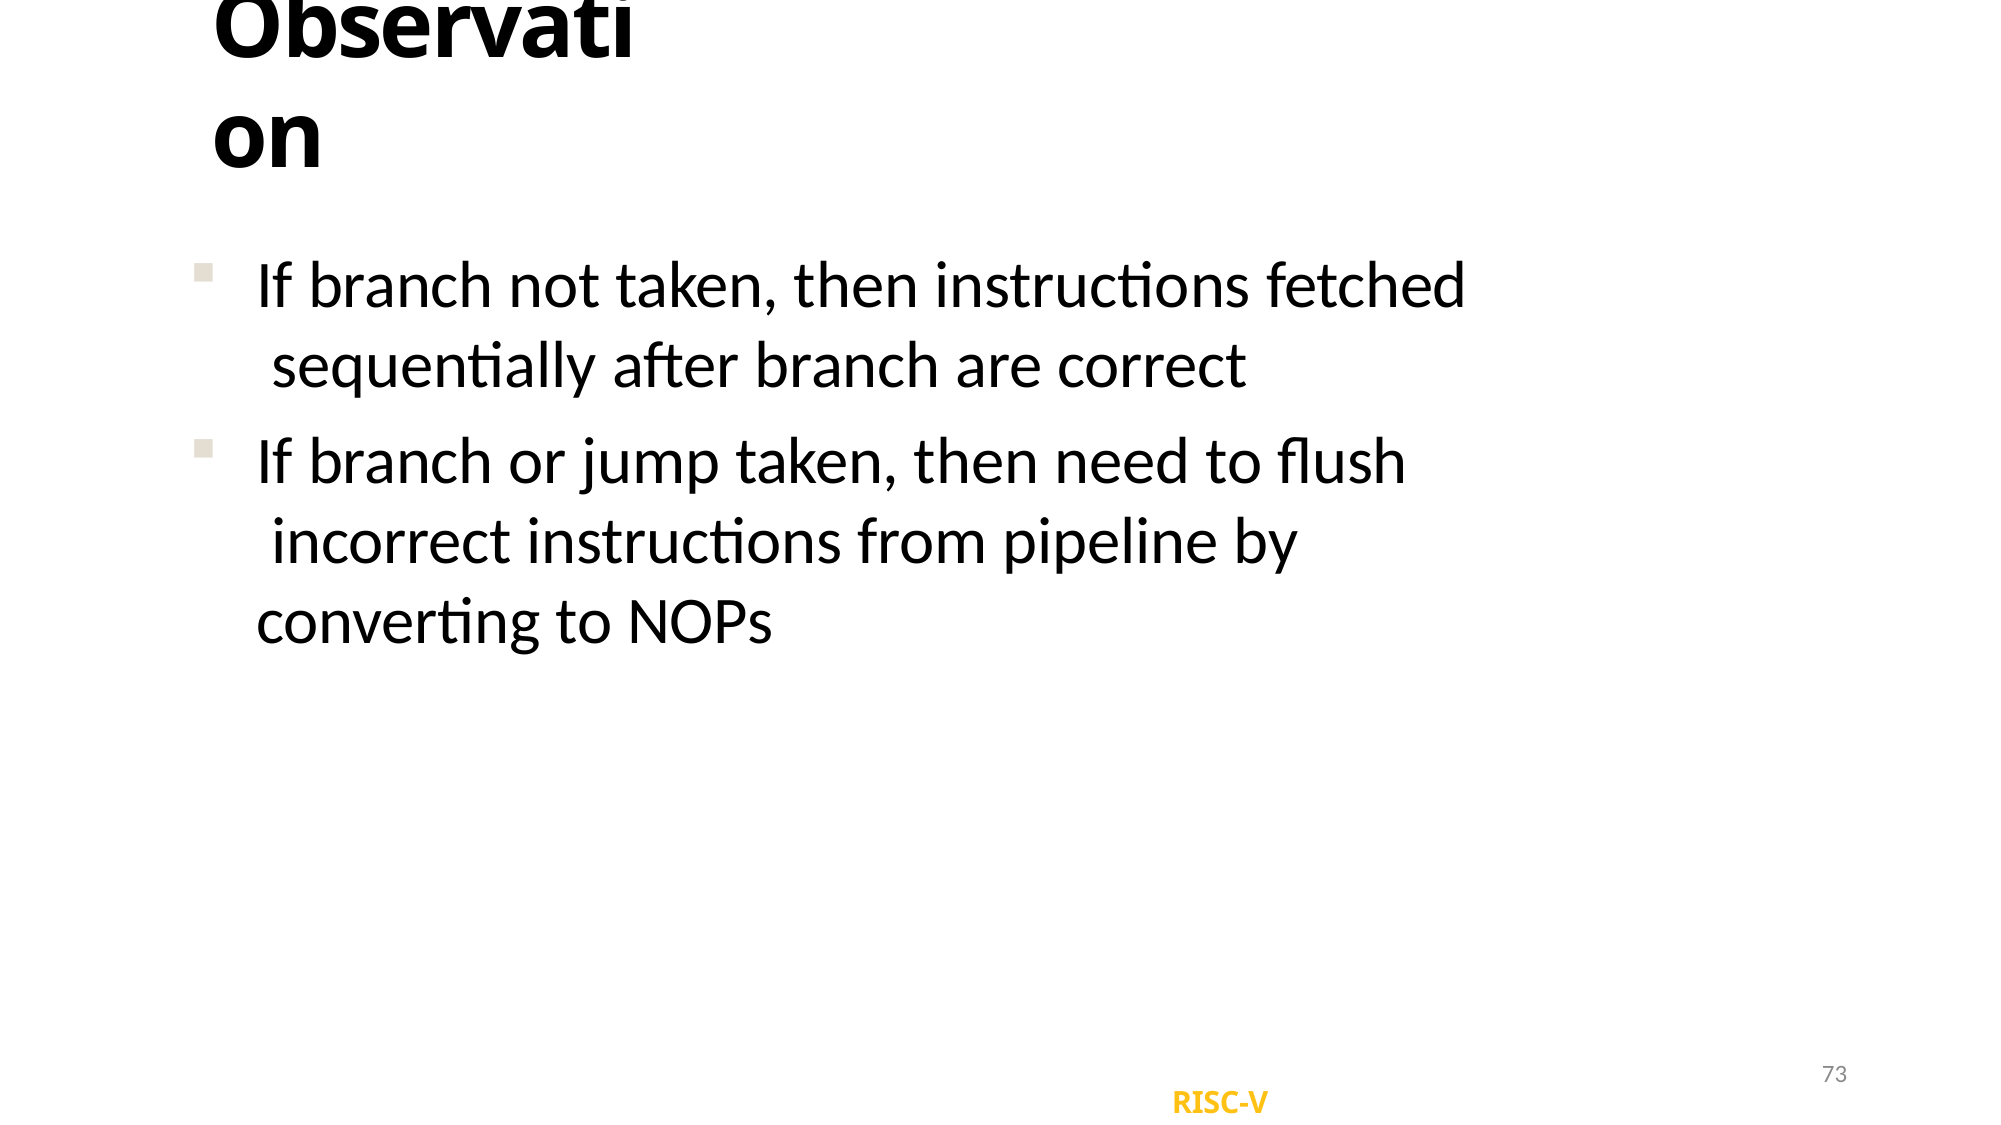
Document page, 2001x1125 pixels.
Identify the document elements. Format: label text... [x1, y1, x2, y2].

slide_number 73 [1412, 1042, 1863, 1103]
text_box RISC-V (66) [1168, 1081, 1338, 1120]
title Observation [209, 0, 660, 187]
text_box If branch not taken, then instructions fetched sequentially after branch are correct If branch or jump taken, then need to flush incorrect instructions from pipeline by converting to NOPs [186, 237, 1481, 657]
